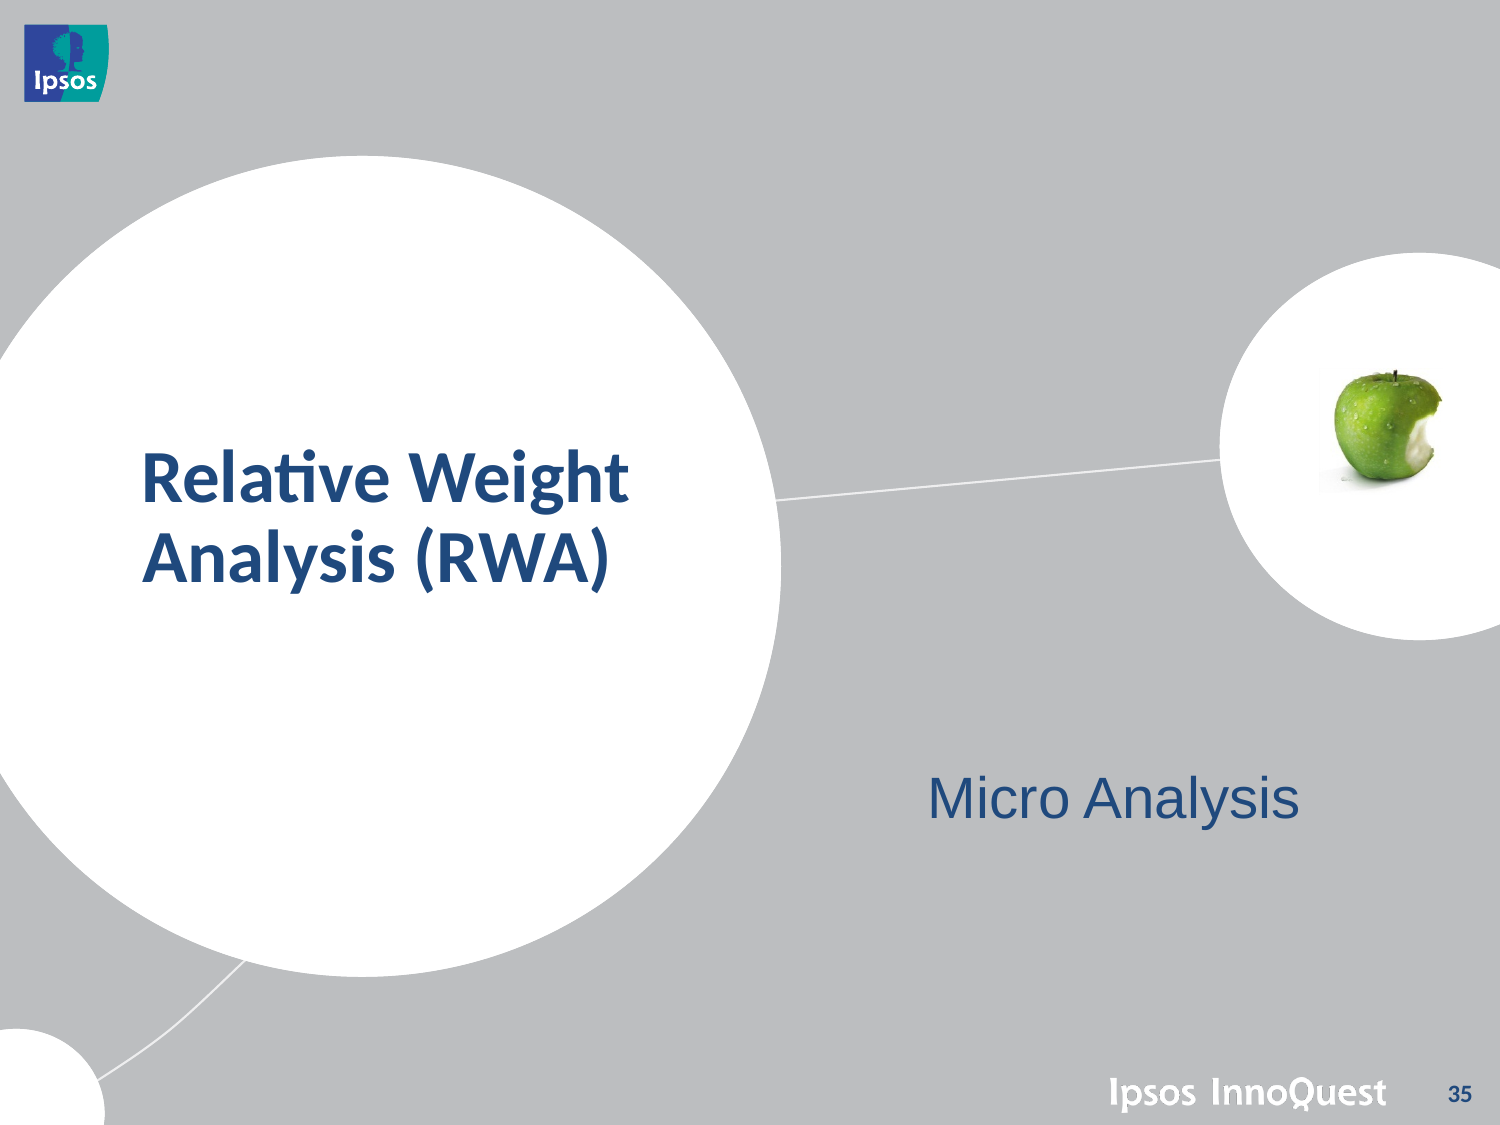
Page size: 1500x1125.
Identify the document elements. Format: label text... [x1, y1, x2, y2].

picture [1110, 1077, 1386, 1113]
picture [1319, 368, 1443, 495]
slide_number 35 [1425, 1077, 1474, 1108]
subtitle Micro Analysis [751, 767, 1478, 832]
title Relative Weight Analysis (RWA) [23, 440, 749, 686]
